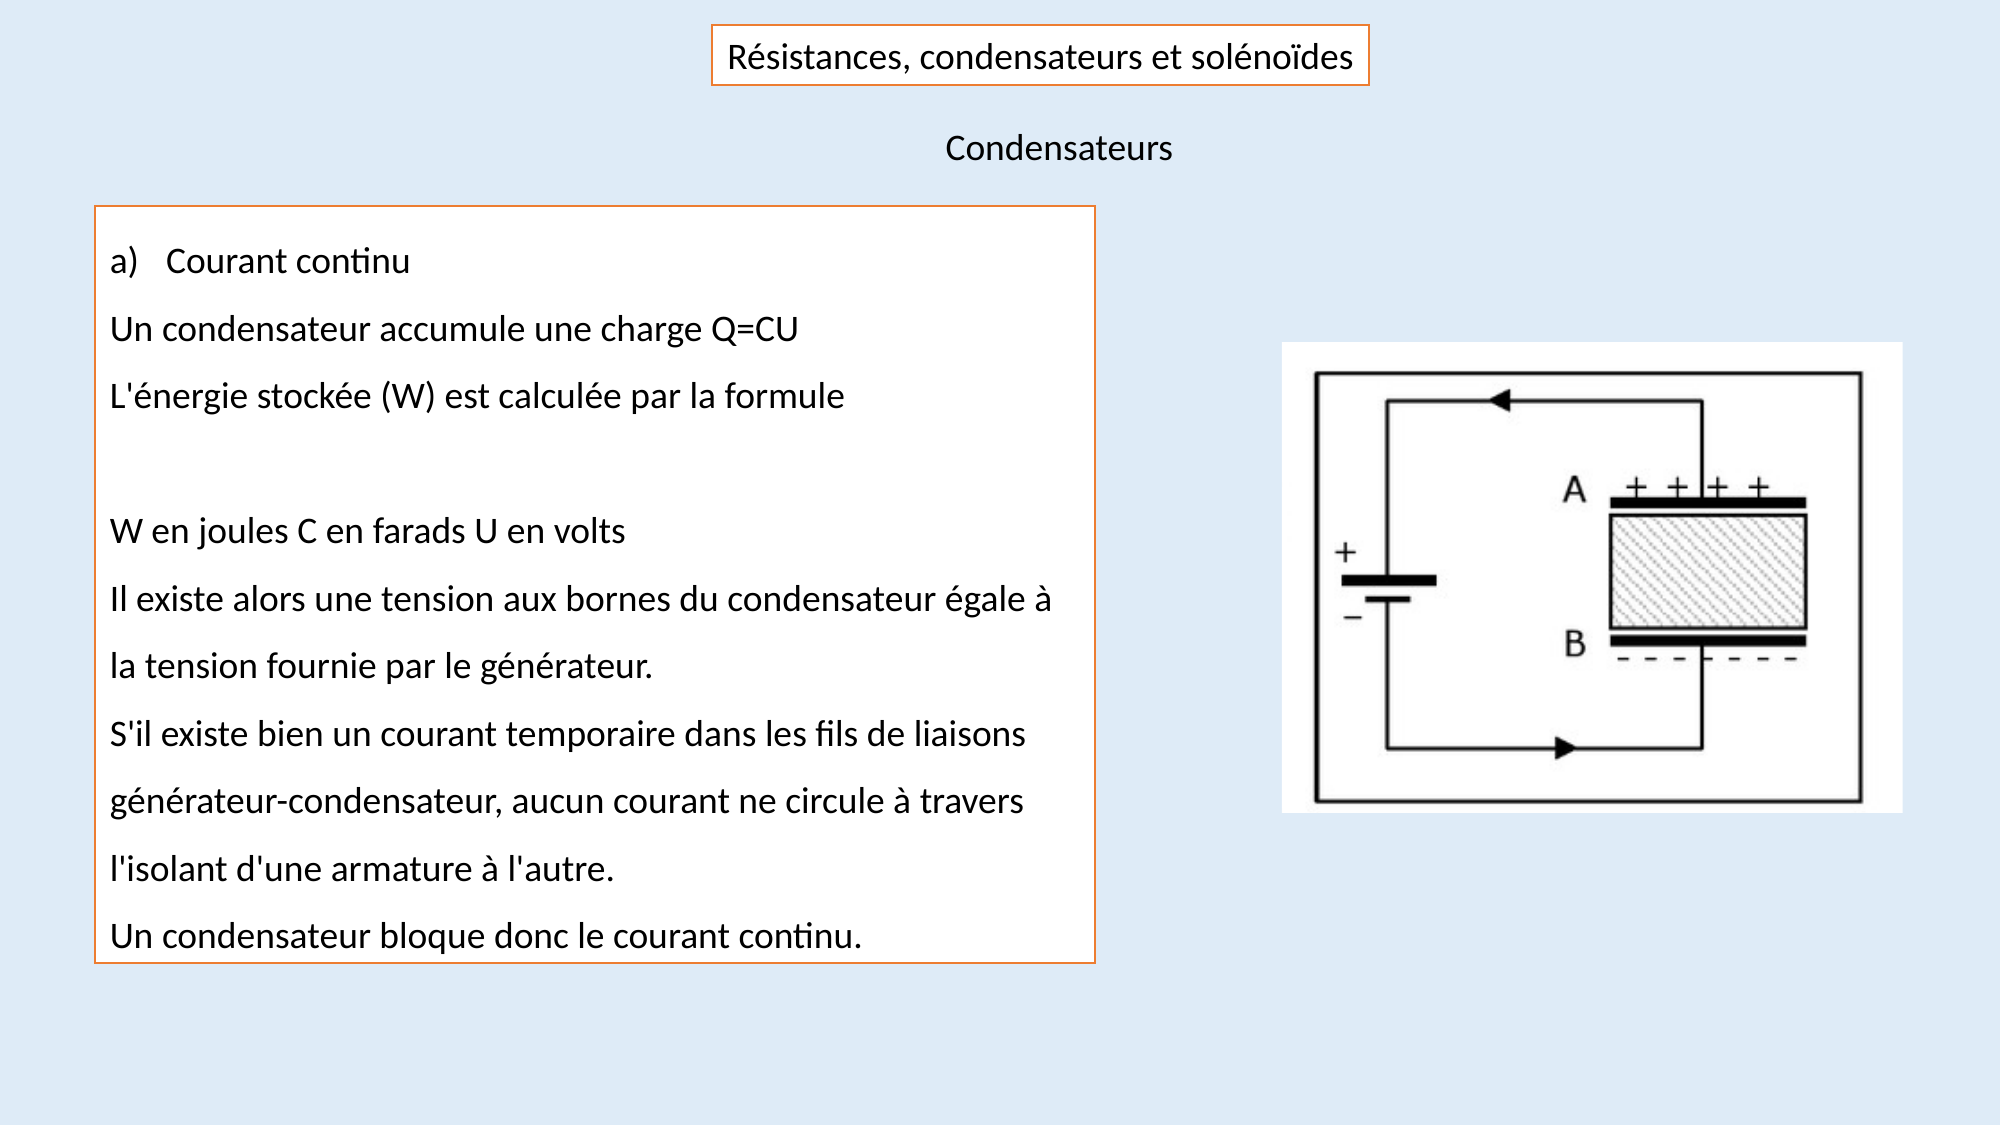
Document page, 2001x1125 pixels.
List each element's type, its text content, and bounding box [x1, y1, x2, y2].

text_box Condensateurs [930, 115, 1189, 176]
text_box Résistances, condensateurs et solénoïdes [711, 24, 1370, 86]
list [1281, 342, 1903, 813]
